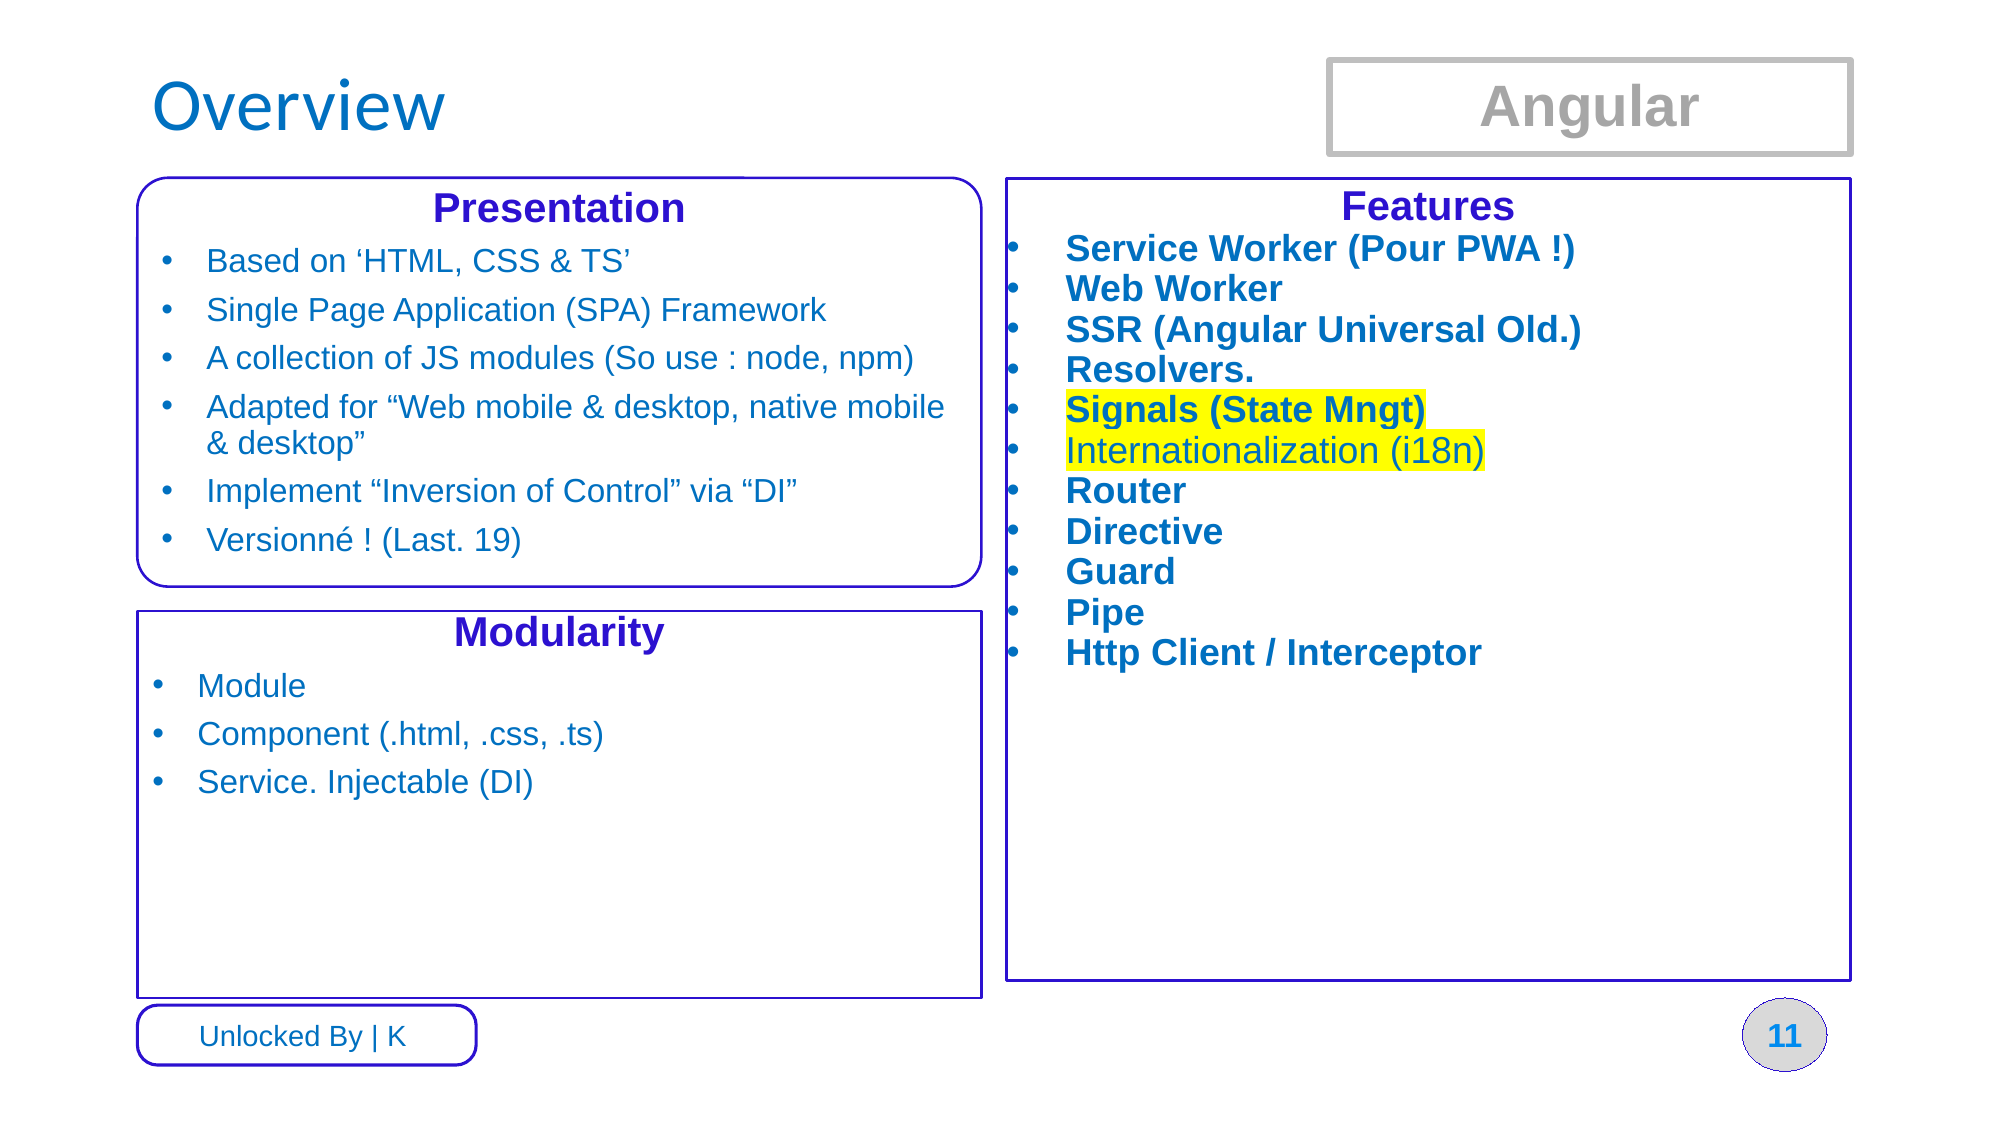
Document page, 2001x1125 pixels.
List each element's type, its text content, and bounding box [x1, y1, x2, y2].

footer Unlocked By | K [135, 1003, 478, 1067]
list Modularity Module Component (.html, .css, .ts) Service. Injectable (DI) [136, 610, 983, 999]
list Angular [1326, 57, 1854, 157]
text_box Presentation Based on ‘HTML, CSS & TS’ Single Page Application (SPA) Framework A collection of JS modules (So use : node, npm) Adapted for “Web mobile & desktop, native mobile & desktop” Implement “Inversion of Control” via “DI” Versionné ! (Last. 19) [137, 177, 982, 587]
title Overview [137, 59, 1313, 154]
slide_number 11 [1742, 997, 1828, 1072]
list Features Service Worker (Pour PWA !) Web Worker SSR (Angular Universal Old.) Resolvers. Signals (State Mngt) Internationalization (i18n) Router Directive Guard Pipe Http Client / Interceptor [1005, 177, 1852, 982]
